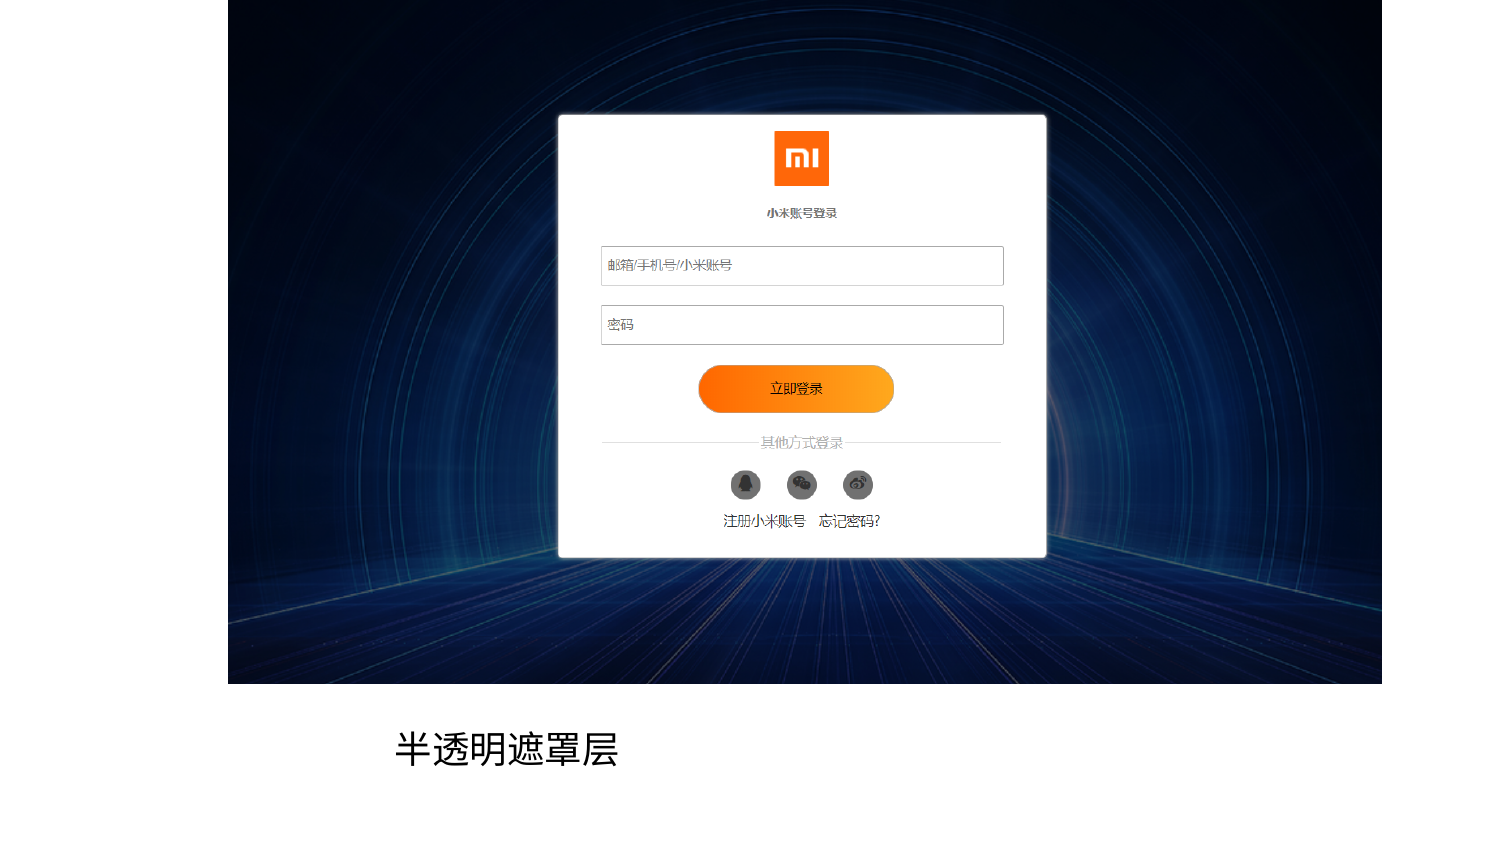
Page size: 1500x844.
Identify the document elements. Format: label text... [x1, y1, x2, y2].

text_box 半透明遮罩层 [379, 718, 777, 779]
picture [228, 0, 1382, 684]
